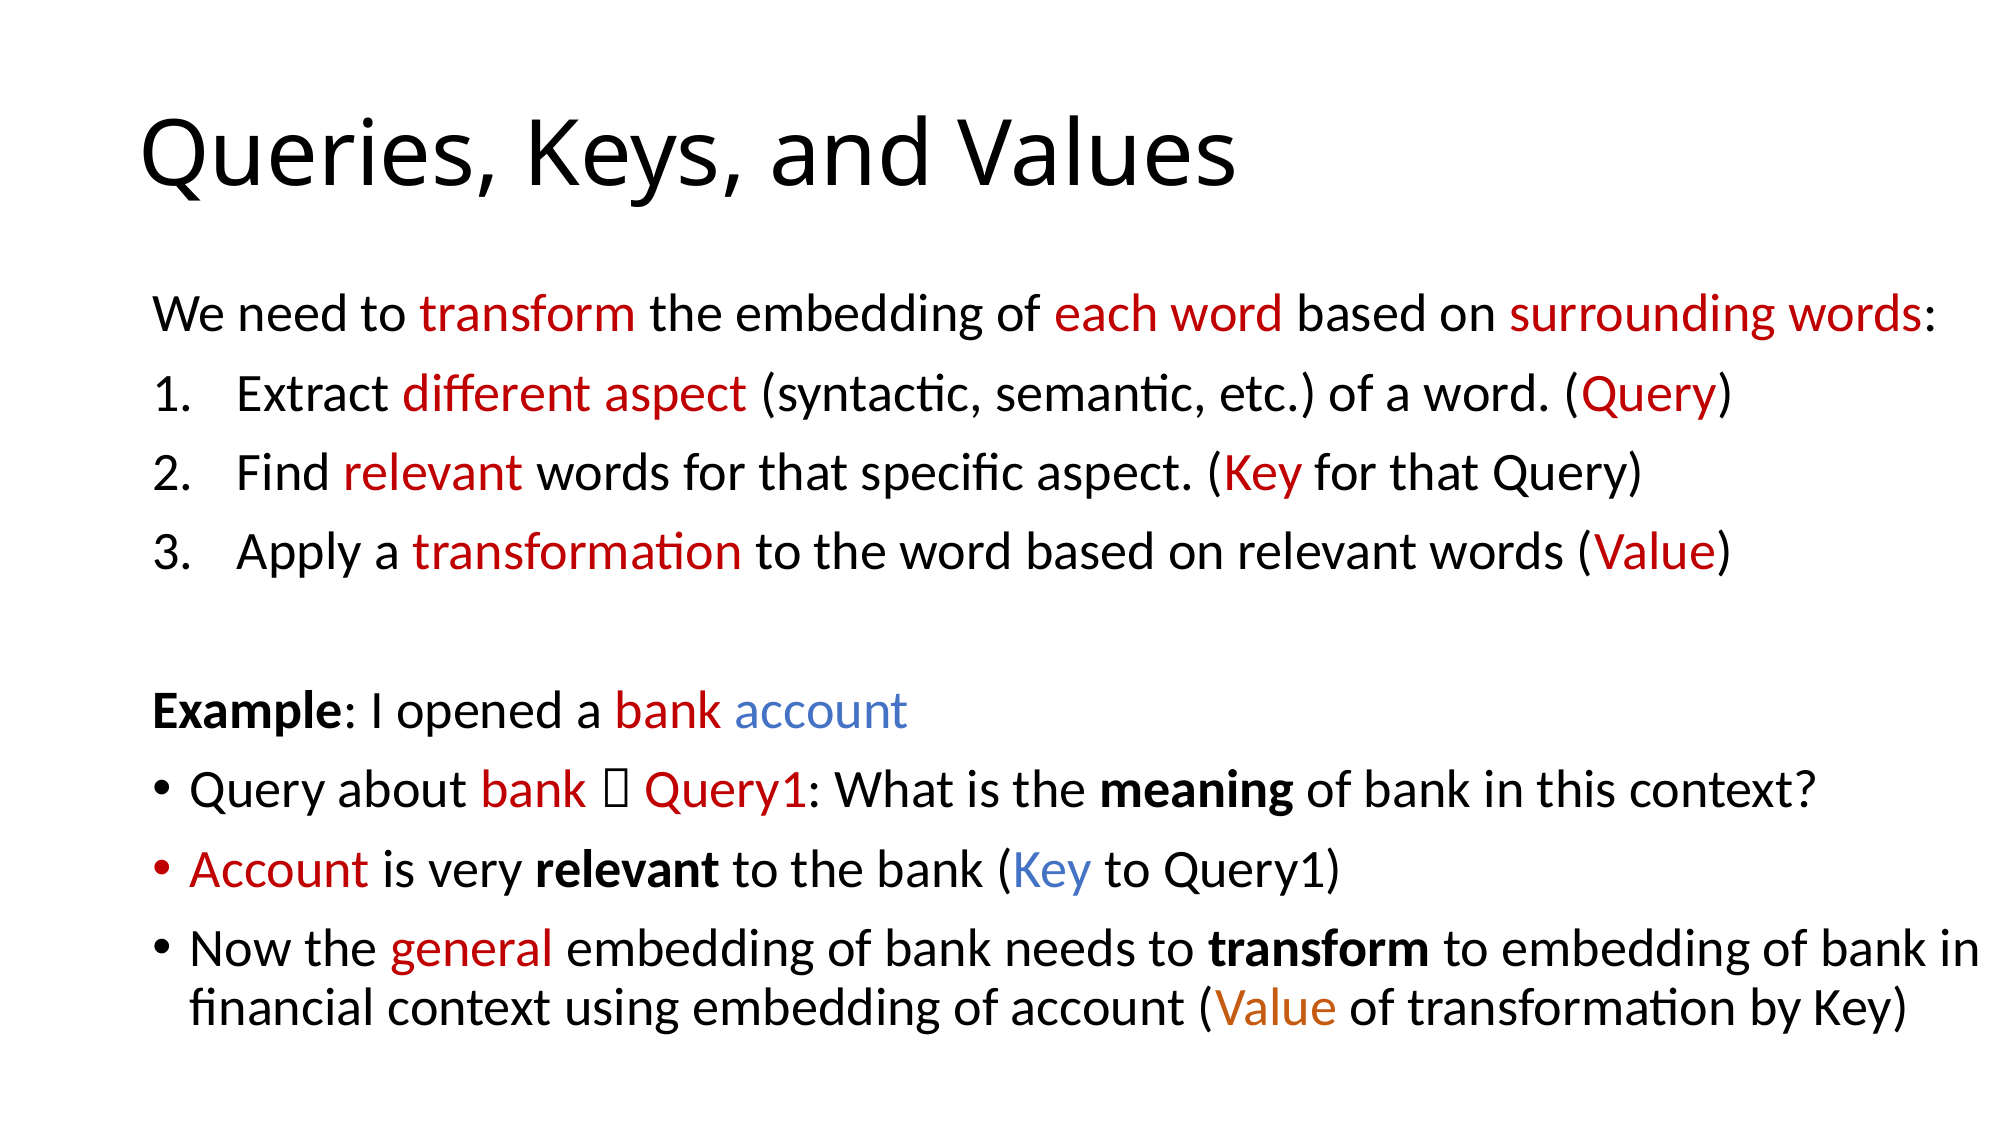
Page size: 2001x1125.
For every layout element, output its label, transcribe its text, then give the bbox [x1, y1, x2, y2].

title Queries, Keys, and Values [123, 47, 1849, 265]
list We need to transform the embedding of each word based on surrounding words: Extract different aspect (syntactic, semantic, etc.) of a word. (Query) Find relevant words for that specific aspect. (Key for that Query) Apply a transformation to the word based on relevant words (Value) Example: I opened a bank account Query about bank  Query1: What is the meaning of bank in this context? Account is very relevant to the bank (Key to Query1) Now the general embedding of bank needs to transform to embedding of bank in financial context using embedding of account (Value of transformation by Key) [137, 277, 2000, 1091]
